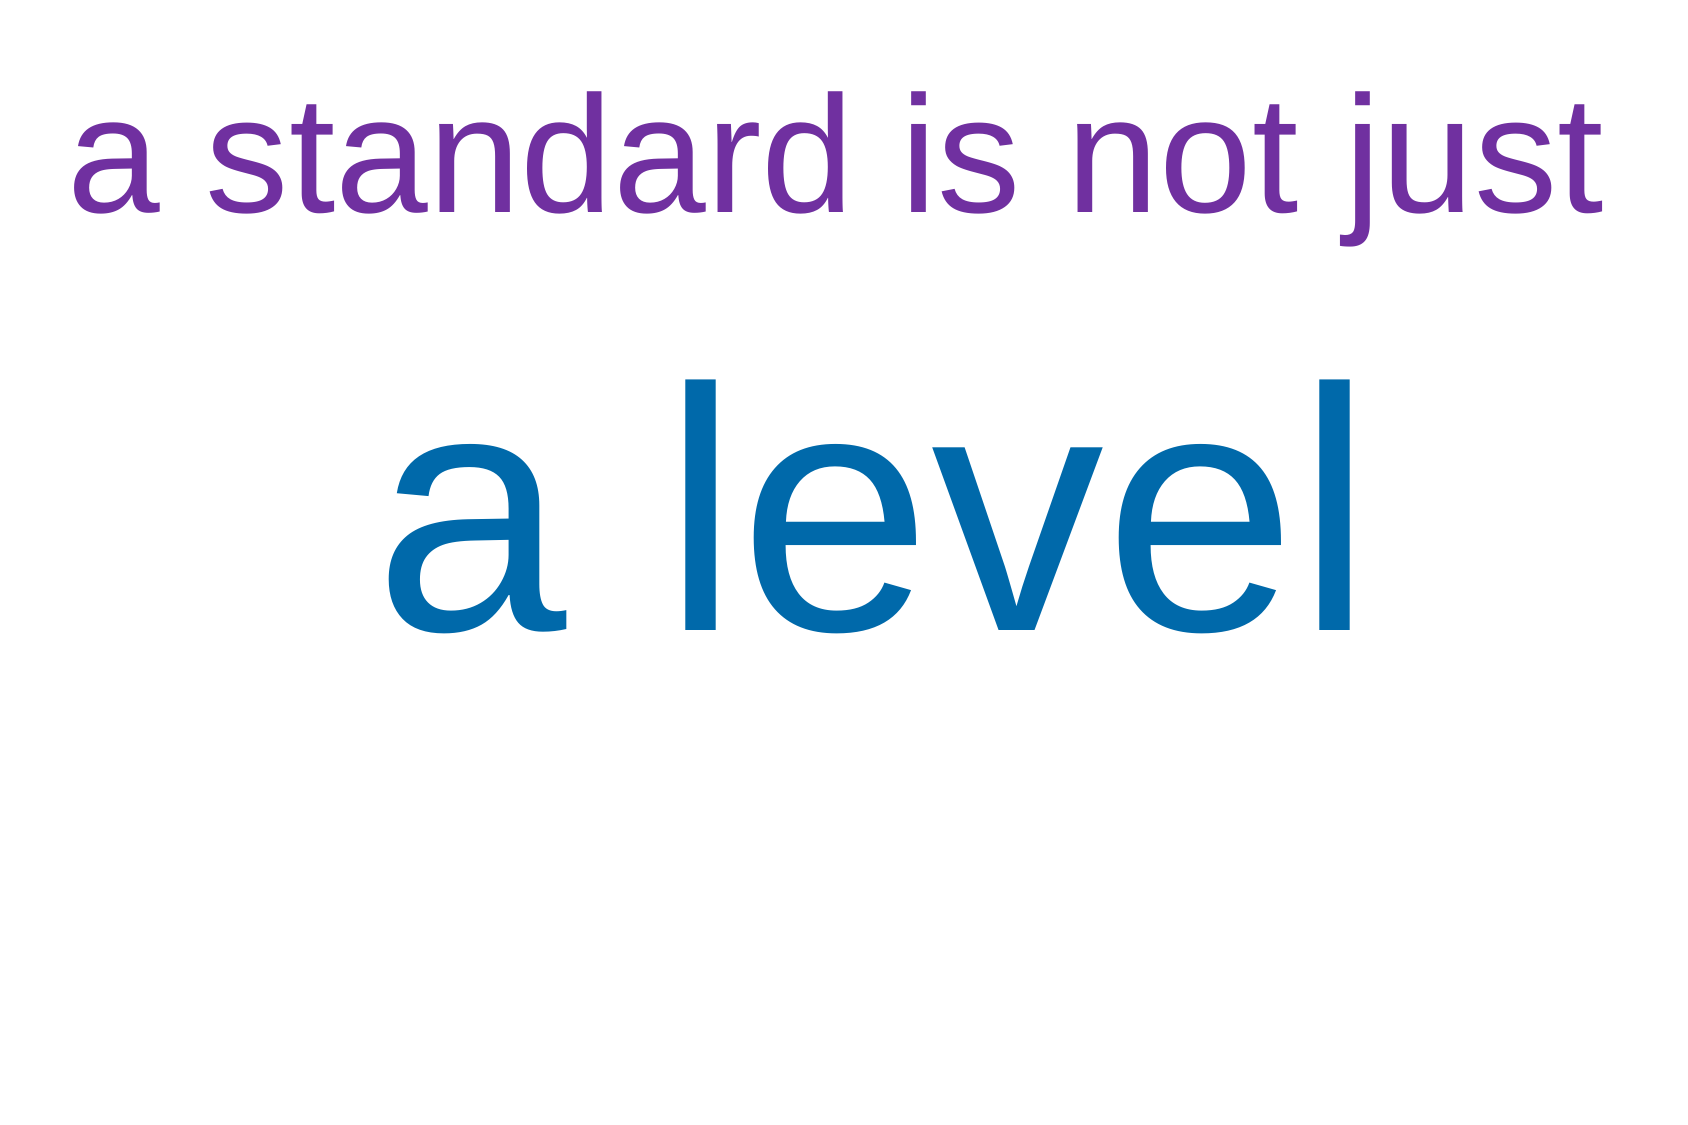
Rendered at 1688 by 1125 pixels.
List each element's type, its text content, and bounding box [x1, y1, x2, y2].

text_box [170, 586, 1116, 835]
text_box a level [359, 420, 1437, 563]
text_box a standard is not just [52, 0, 1636, 315]
